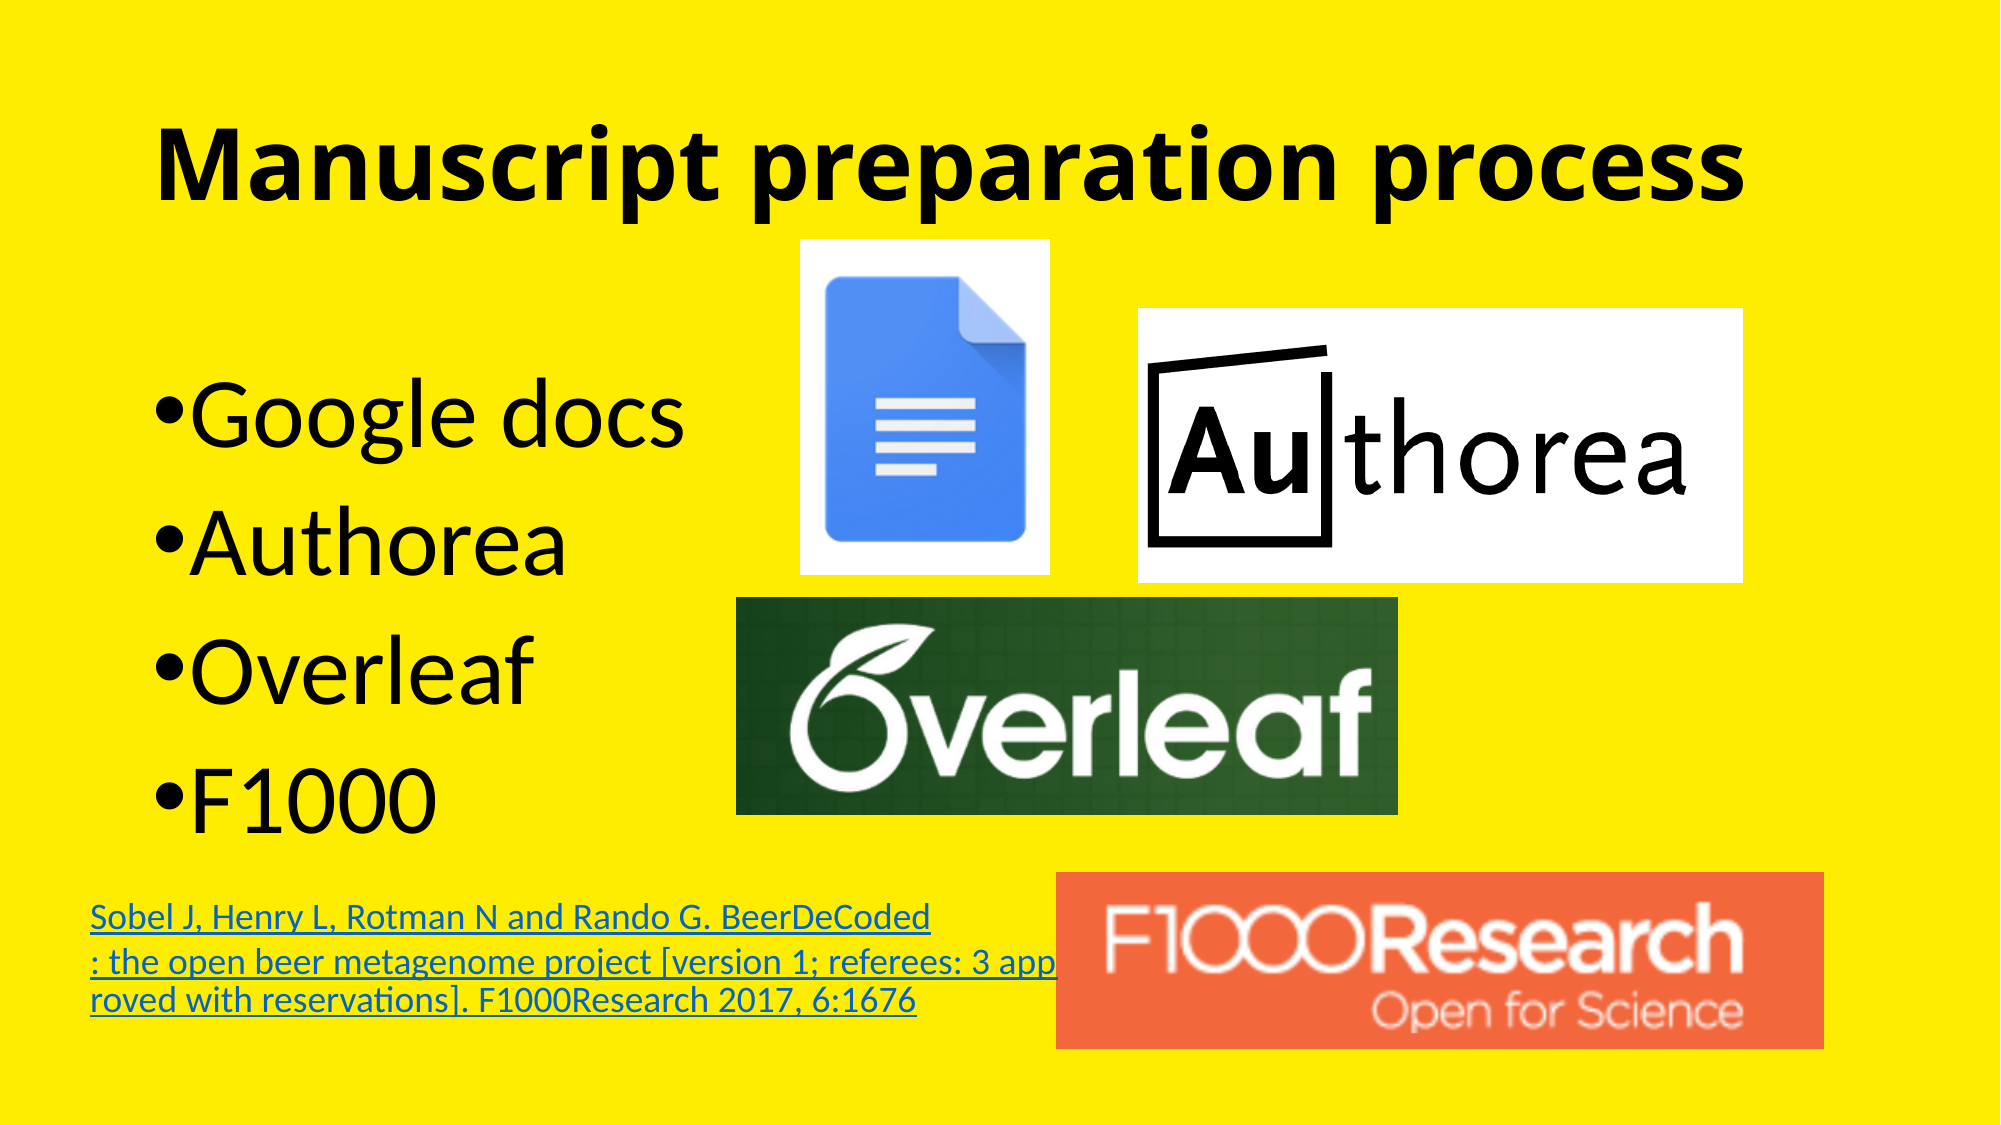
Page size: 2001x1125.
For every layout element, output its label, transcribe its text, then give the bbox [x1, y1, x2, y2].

picture [800, 239, 1050, 576]
picture [1138, 308, 1743, 584]
list Google docs Authorea Overleaf F1000 [137, 353, 1863, 1068]
text_box [500, 509, 1500, 616]
title Manuscript preparation process [137, 59, 1863, 278]
text_box Sobel J, Henry L, Rotman N and Rando G. BeerDeCoded: the open beer metagenome project [version 1; referees: 3 approved with reservations]. F1000Research 2017, 6:1676 [75, 884, 1056, 990]
picture [736, 597, 1398, 815]
picture [1056, 872, 1824, 1049]
